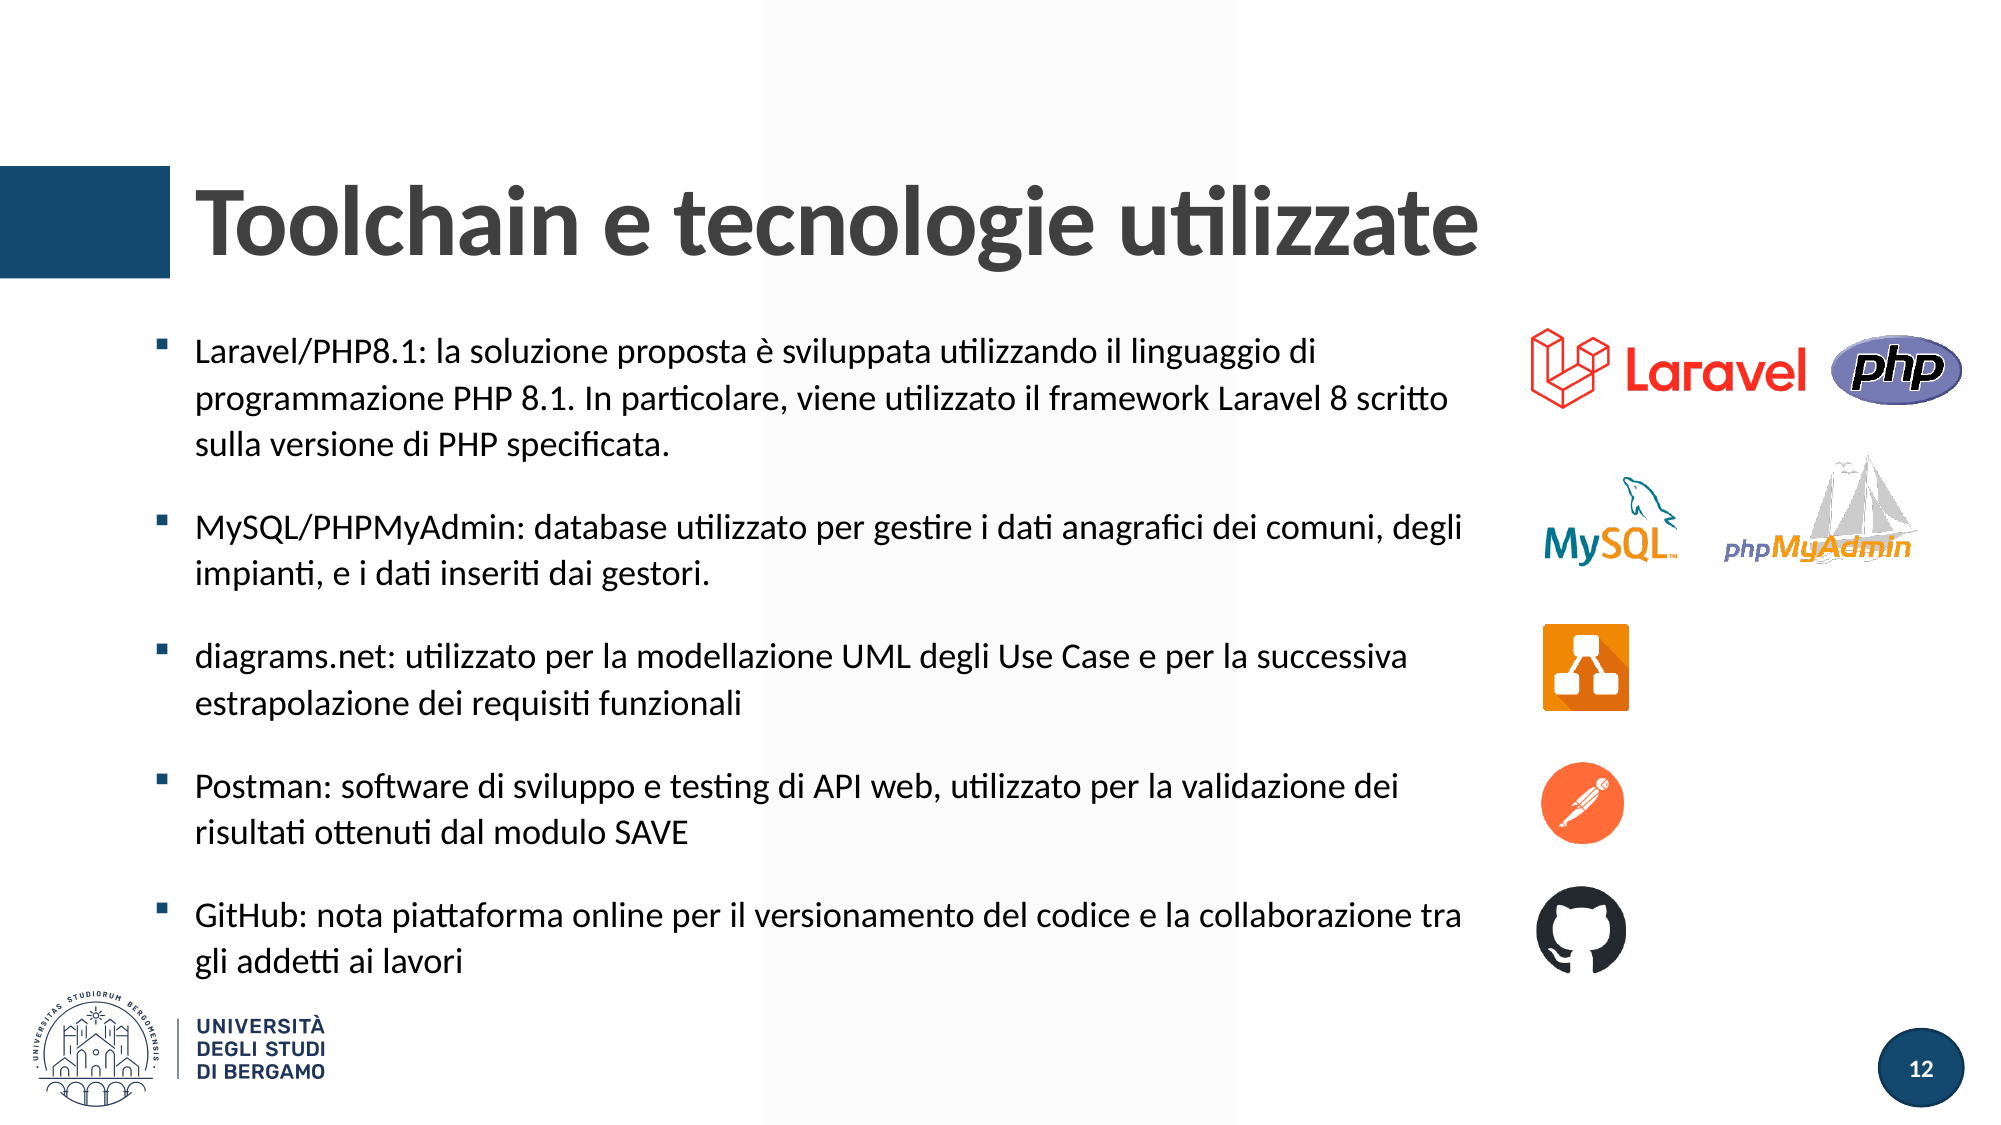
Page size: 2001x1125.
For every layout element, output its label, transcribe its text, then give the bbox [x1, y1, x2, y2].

picture [1541, 473, 1679, 567]
title Toolchain e tecnologie utilizzate [180, 47, 1830, 285]
picture [1626, 345, 1806, 393]
picture [1534, 883, 1628, 977]
picture [1531, 327, 1611, 411]
picture [1542, 624, 1629, 711]
text_box 12 [1877, 1027, 1965, 1108]
picture [1828, 333, 1964, 407]
picture [33, 990, 325, 1107]
text_box Laravel/PHP8.1: la soluzione proposta è sviluppata utilizzando il linguaggio di programmazione PHP 8.1. In particolare, viene utilizzato il framework Laravel 8 scritto sulla versione di PHP specificata. MySQL/PHPMyAdmin: database utilizzato per gestire i dati anagrafici dei comuni, degli impianti, e i dati inseriti dai gestori. diagrams.net: utilizzato per la modellazione UML degli Use Case e per la successiva estrapolazione dei requisiti funzionali Postman: software di sviluppo e testing di API web, utilizzato per la validazione dei risultati ottenuti dal modulo SAVE GitHub: nota piattaforma online per il versionamento del codice e la collaborazione tra gli addetti ai lavori [124, 316, 1496, 992]
picture [1541, 761, 1624, 845]
picture [1723, 454, 1919, 564]
